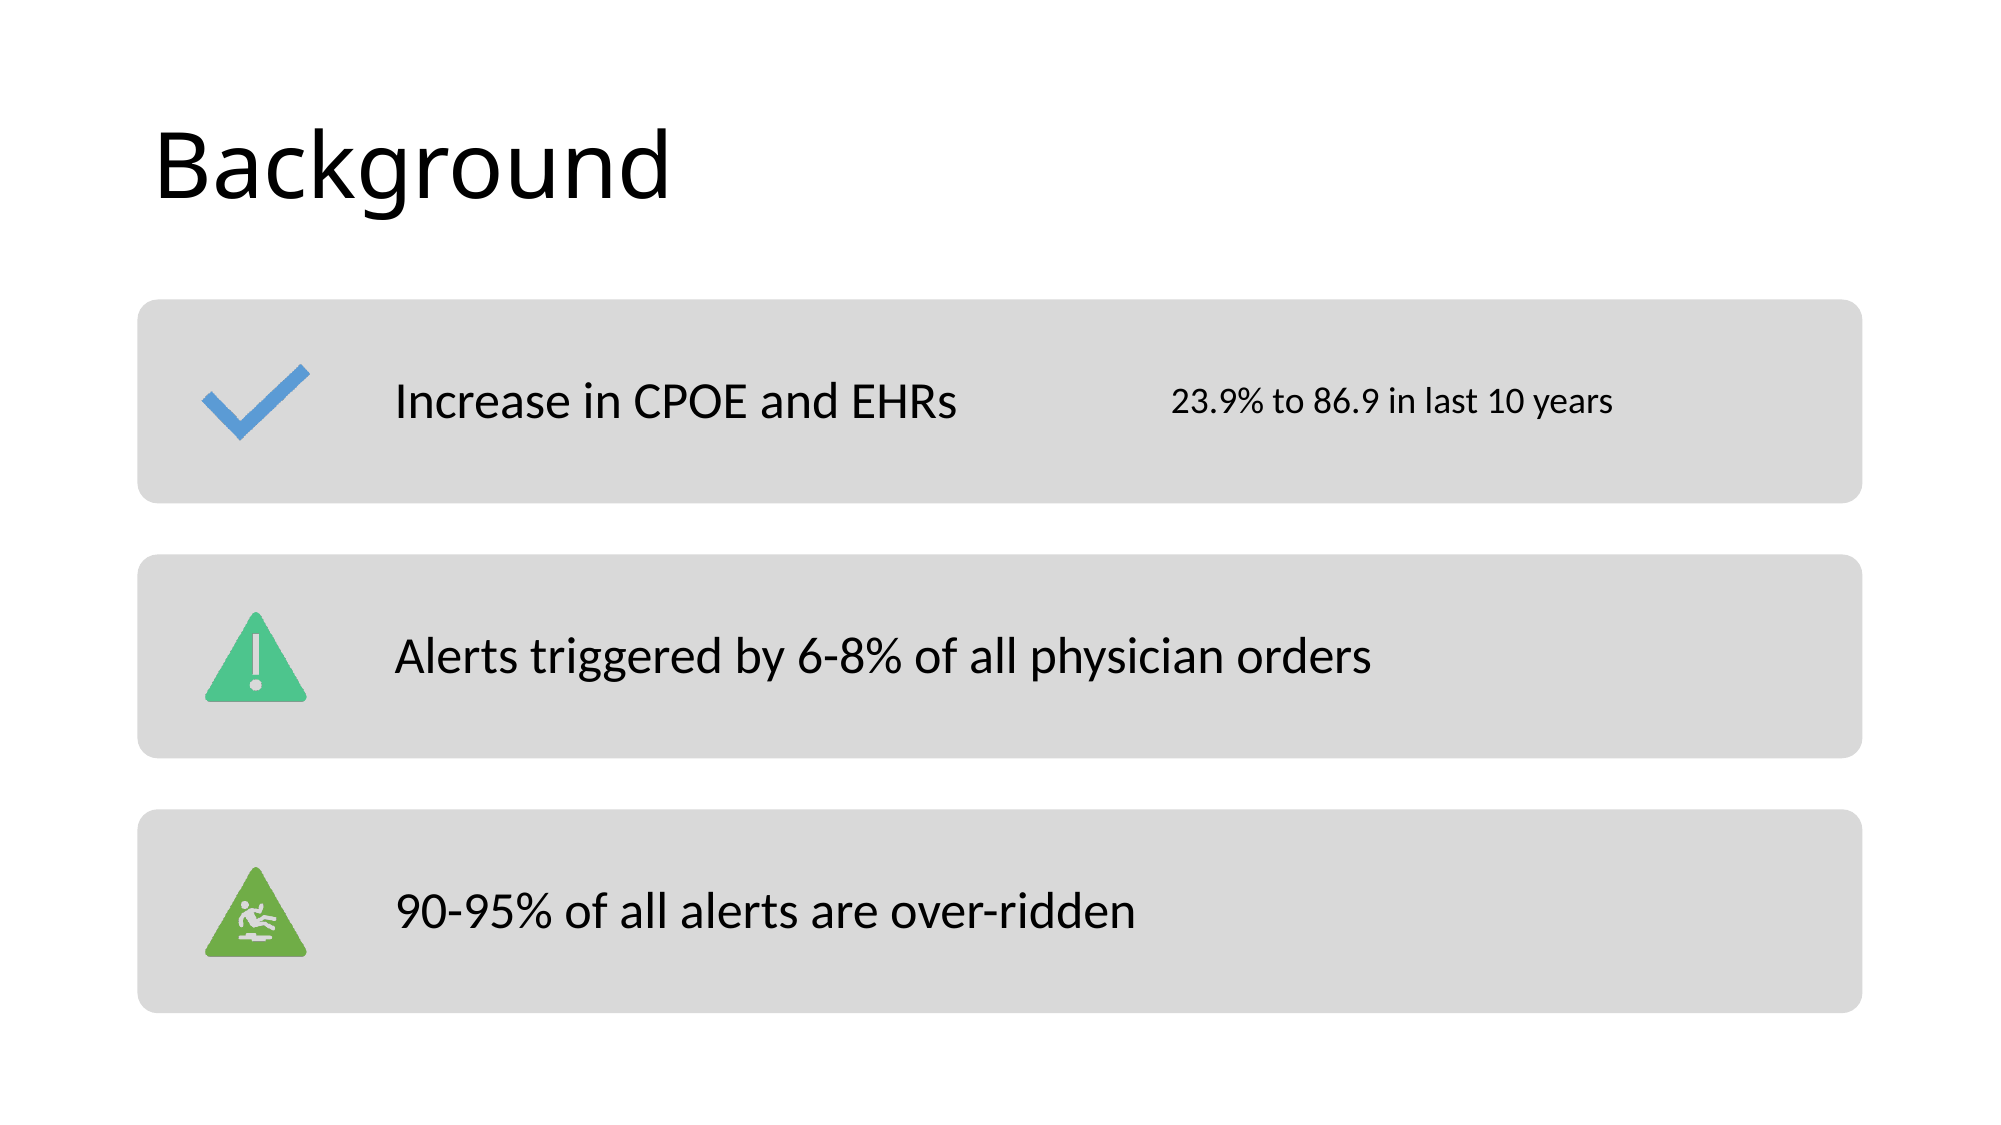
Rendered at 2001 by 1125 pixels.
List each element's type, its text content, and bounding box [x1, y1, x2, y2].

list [137, 299, 1863, 1014]
title Background [137, 59, 1863, 278]
